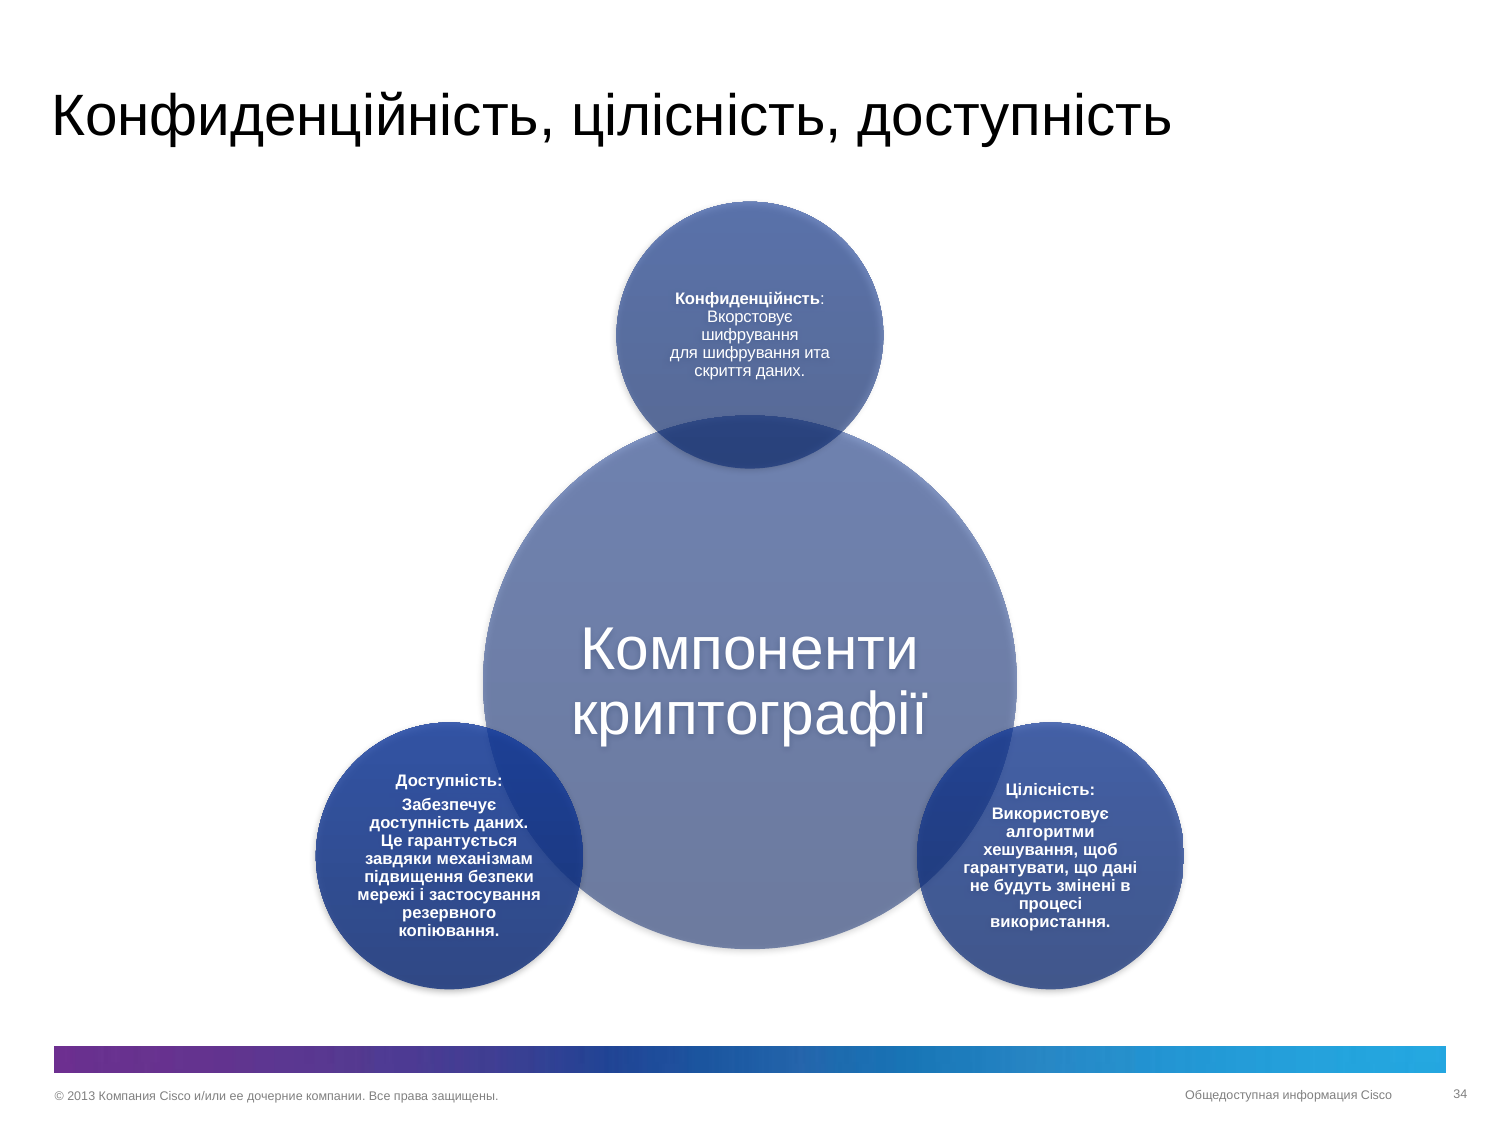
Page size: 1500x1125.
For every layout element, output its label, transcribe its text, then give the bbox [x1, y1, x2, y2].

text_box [75, 161, 1425, 1031]
title Конфиденційність, цілісність, доступність [37, 17, 1489, 155]
picture [54, 1046, 1446, 1073]
